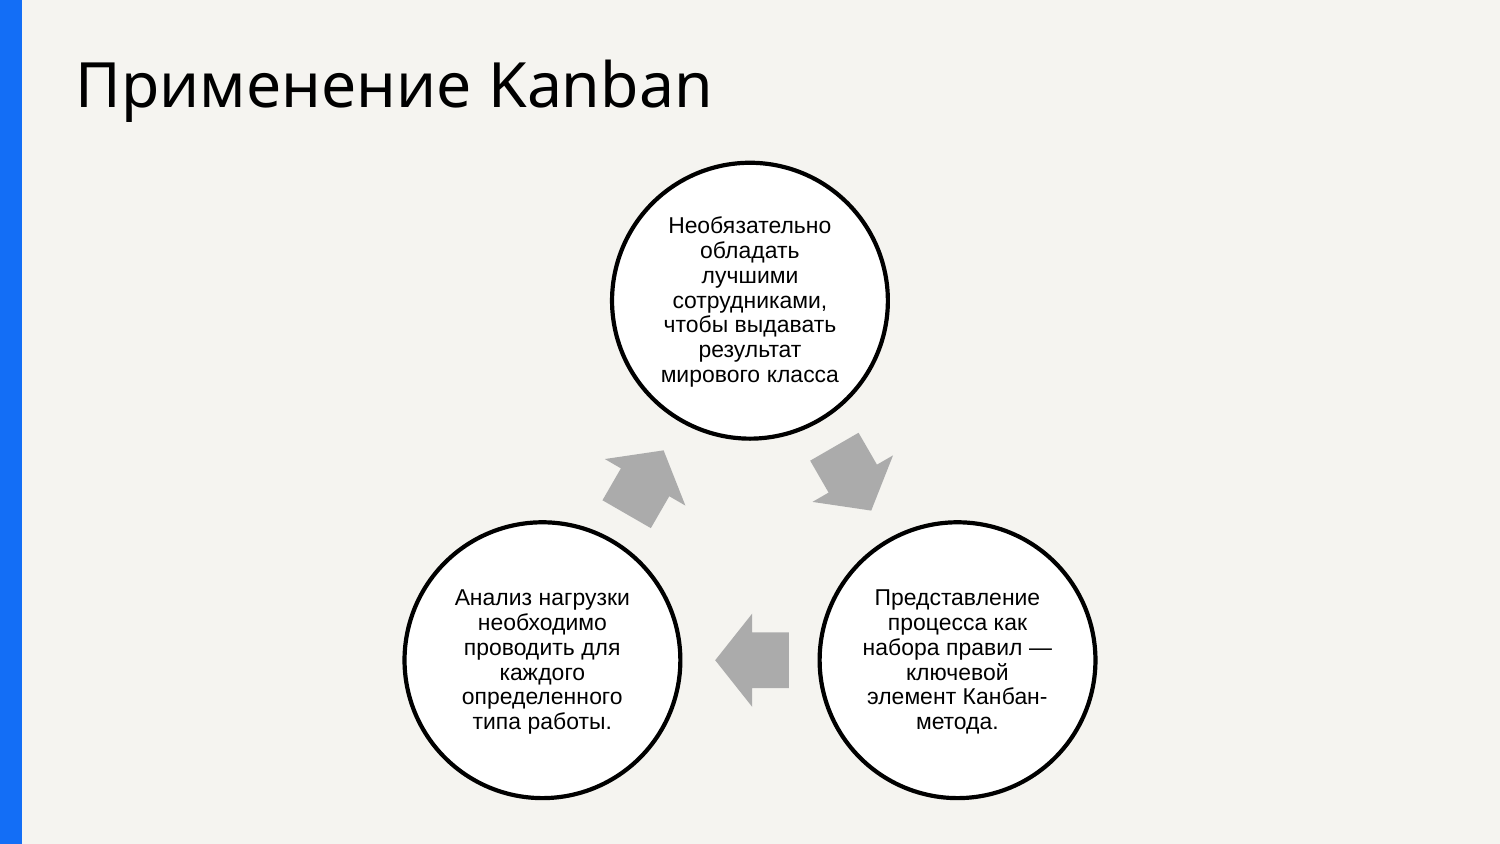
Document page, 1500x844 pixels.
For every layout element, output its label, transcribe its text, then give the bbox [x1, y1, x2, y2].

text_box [215, 162, 1285, 799]
text_box [0, 0, 22, 844]
title Применение Kanban [60, 29, 1054, 183]
